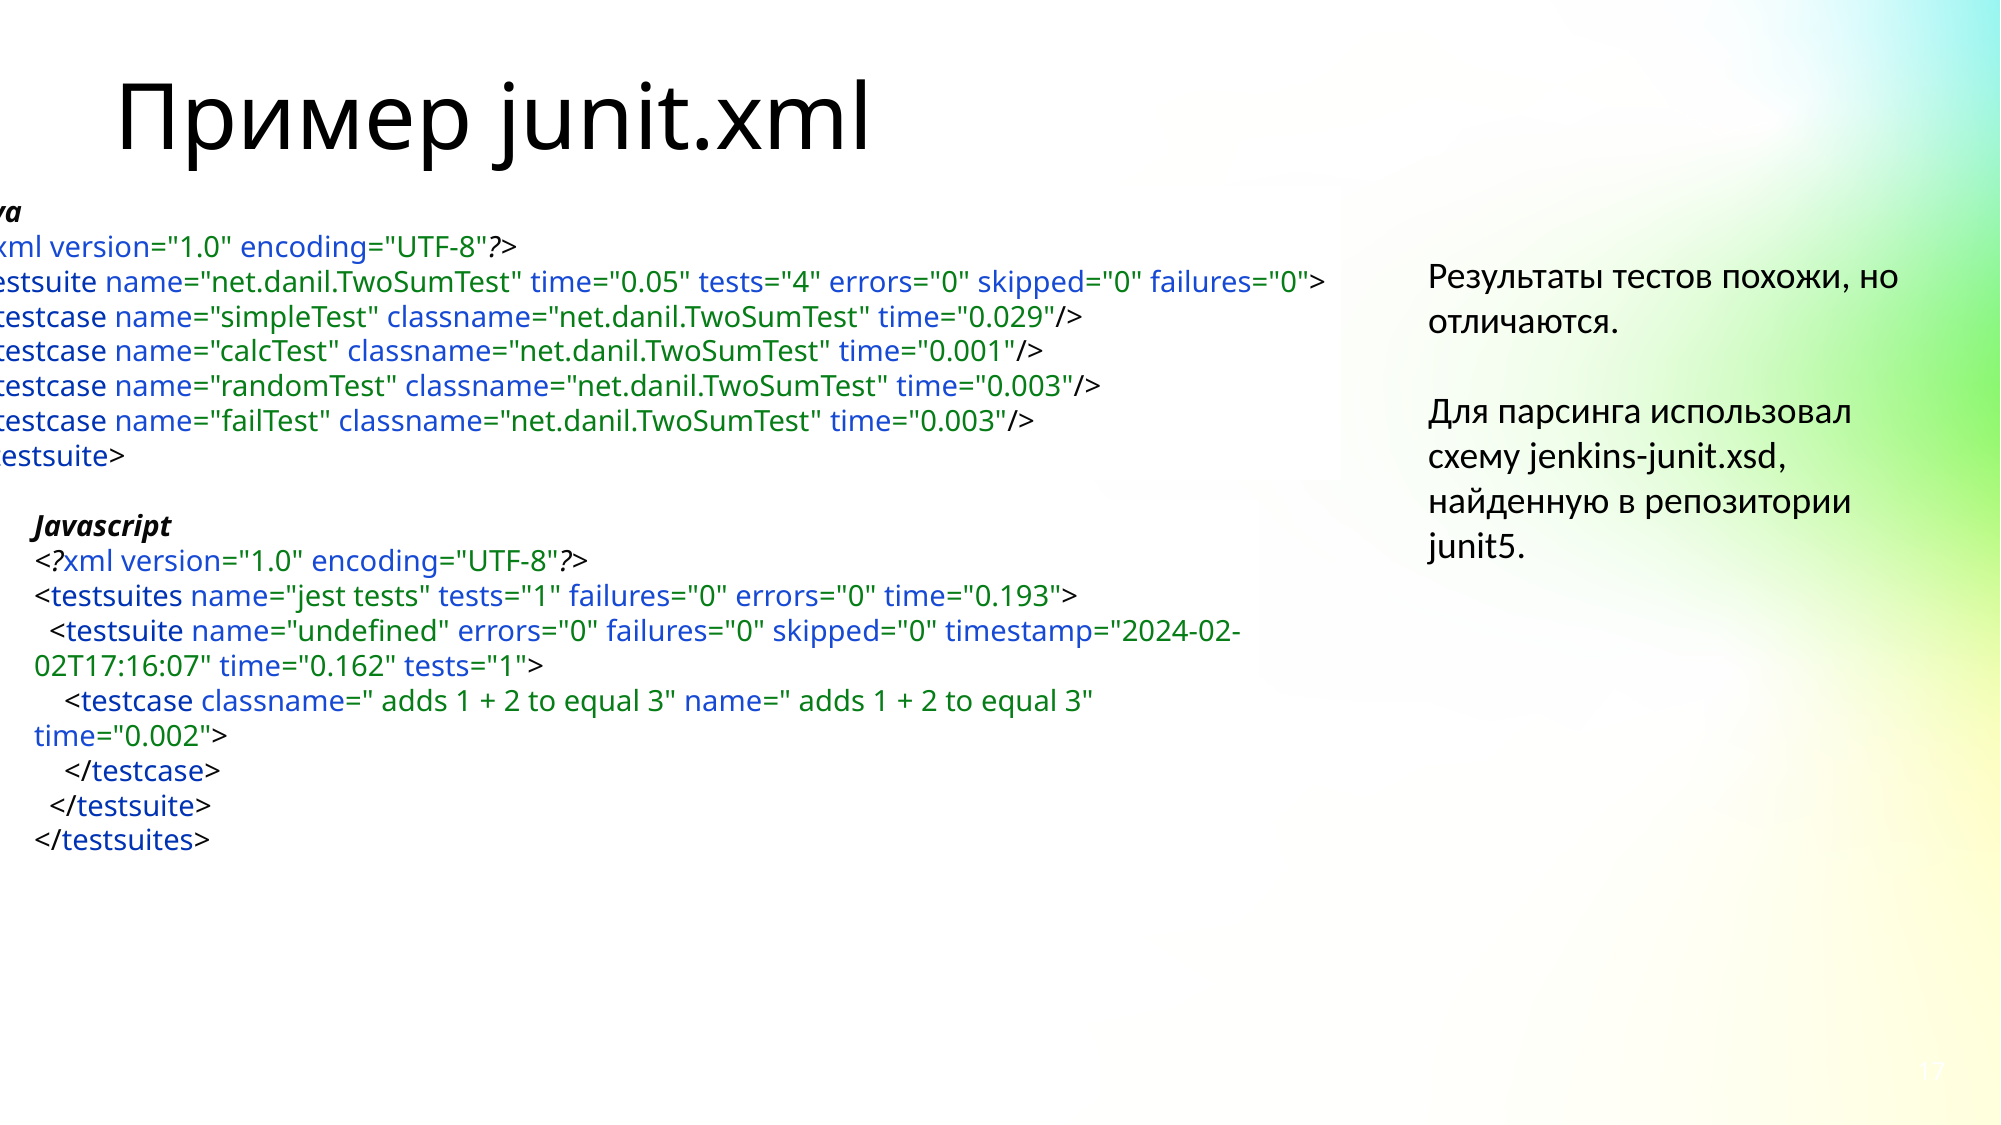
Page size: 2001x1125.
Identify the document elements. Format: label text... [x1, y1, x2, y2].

text_box Javascript <?xml version="1.0" encoding="UTF-8"?> <testsuites name="jest tests" tests="1" failures="0" errors="0" time="0.193"> <testsuite name="undefined" errors="0" failures="0" skipped="0" timestamp="2024-02-02T17:16:07" time="0.162" tests="1"> <testcase classname=" adds 1 + 2 to equal 3" name=" adds 1 + 2 to equal 3" time="0.002"> </testcase> </testsuite> </testsuites> [19, 499, 1260, 865]
text_box Java <?xml version="1.0" encoding="UTF-8"?> <testsuite name="net.danil.TwoSumTest" time="0.05" tests="4" errors="0" skipped="0" failures="0"> <testcase name="simpleTest" classname="net.danil.TwoSumTest" time="0.029"/> <testcase name="calcTest" classname="net.danil.TwoSumTest" time="0.001"/> <testcase name="randomTest" classname="net.danil.TwoSumTest" time="0.003"/> <testcase name="failTest" classname="net.danil.TwoSumTest" time="0.003"/> </testsuite> [0, 185, 1341, 480]
title Пример junit.xml [99, 11, 1860, 229]
text_box Результаты тестов похожи, но отличаются. Для парсинга использовал схему jenkins-junit.xsd, найденную в репозитории junit5. [1413, 243, 1957, 574]
picture [978, 0, 2000, 1124]
